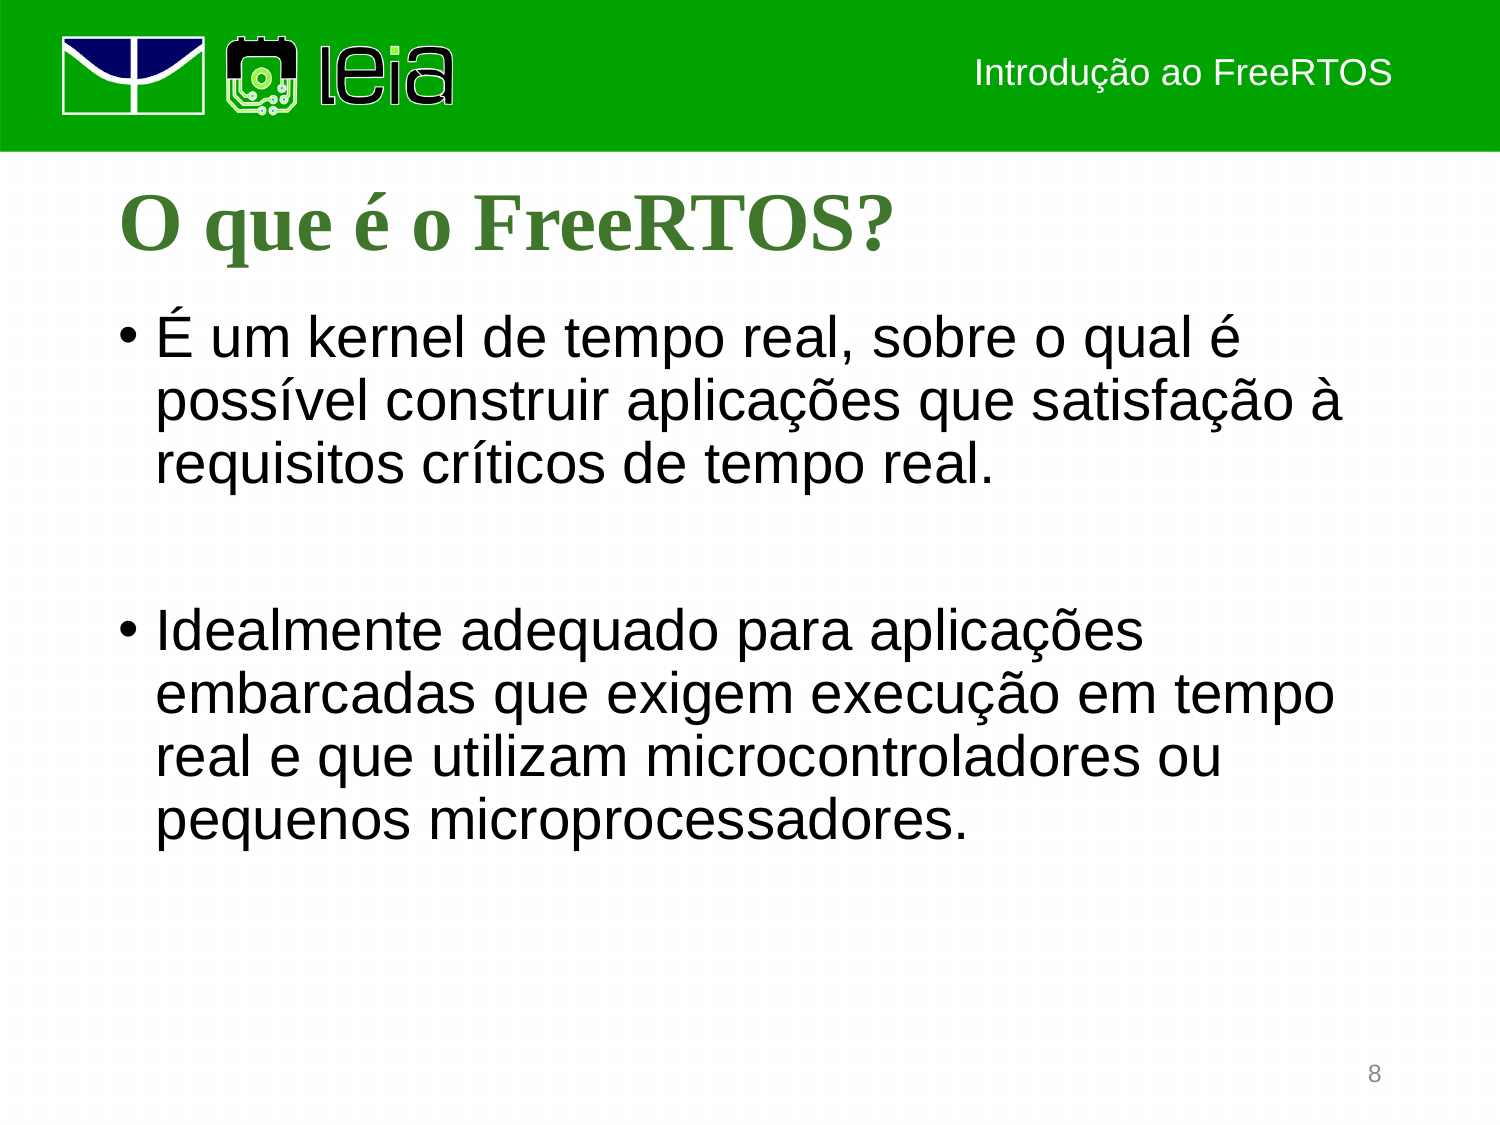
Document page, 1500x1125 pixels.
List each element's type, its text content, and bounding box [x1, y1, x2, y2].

list É um kernel de tempo real, sobre o qual é possível construir aplicações que satisfação à requisitos críticos de tempo real. Idealmente adequado para aplicações embarcadas que exigem execução em tempo real e que utilizam microcontroladores ou pequenos microprocessadores. [103, 299, 1397, 1043]
footer Introdução ao FreeRTOS [930, 40, 1437, 101]
title O que é o FreeRTOS? [103, 169, 1397, 278]
slide_number 8 [1059, 1042, 1397, 1103]
picture [0, 0, 1500, 1125]
